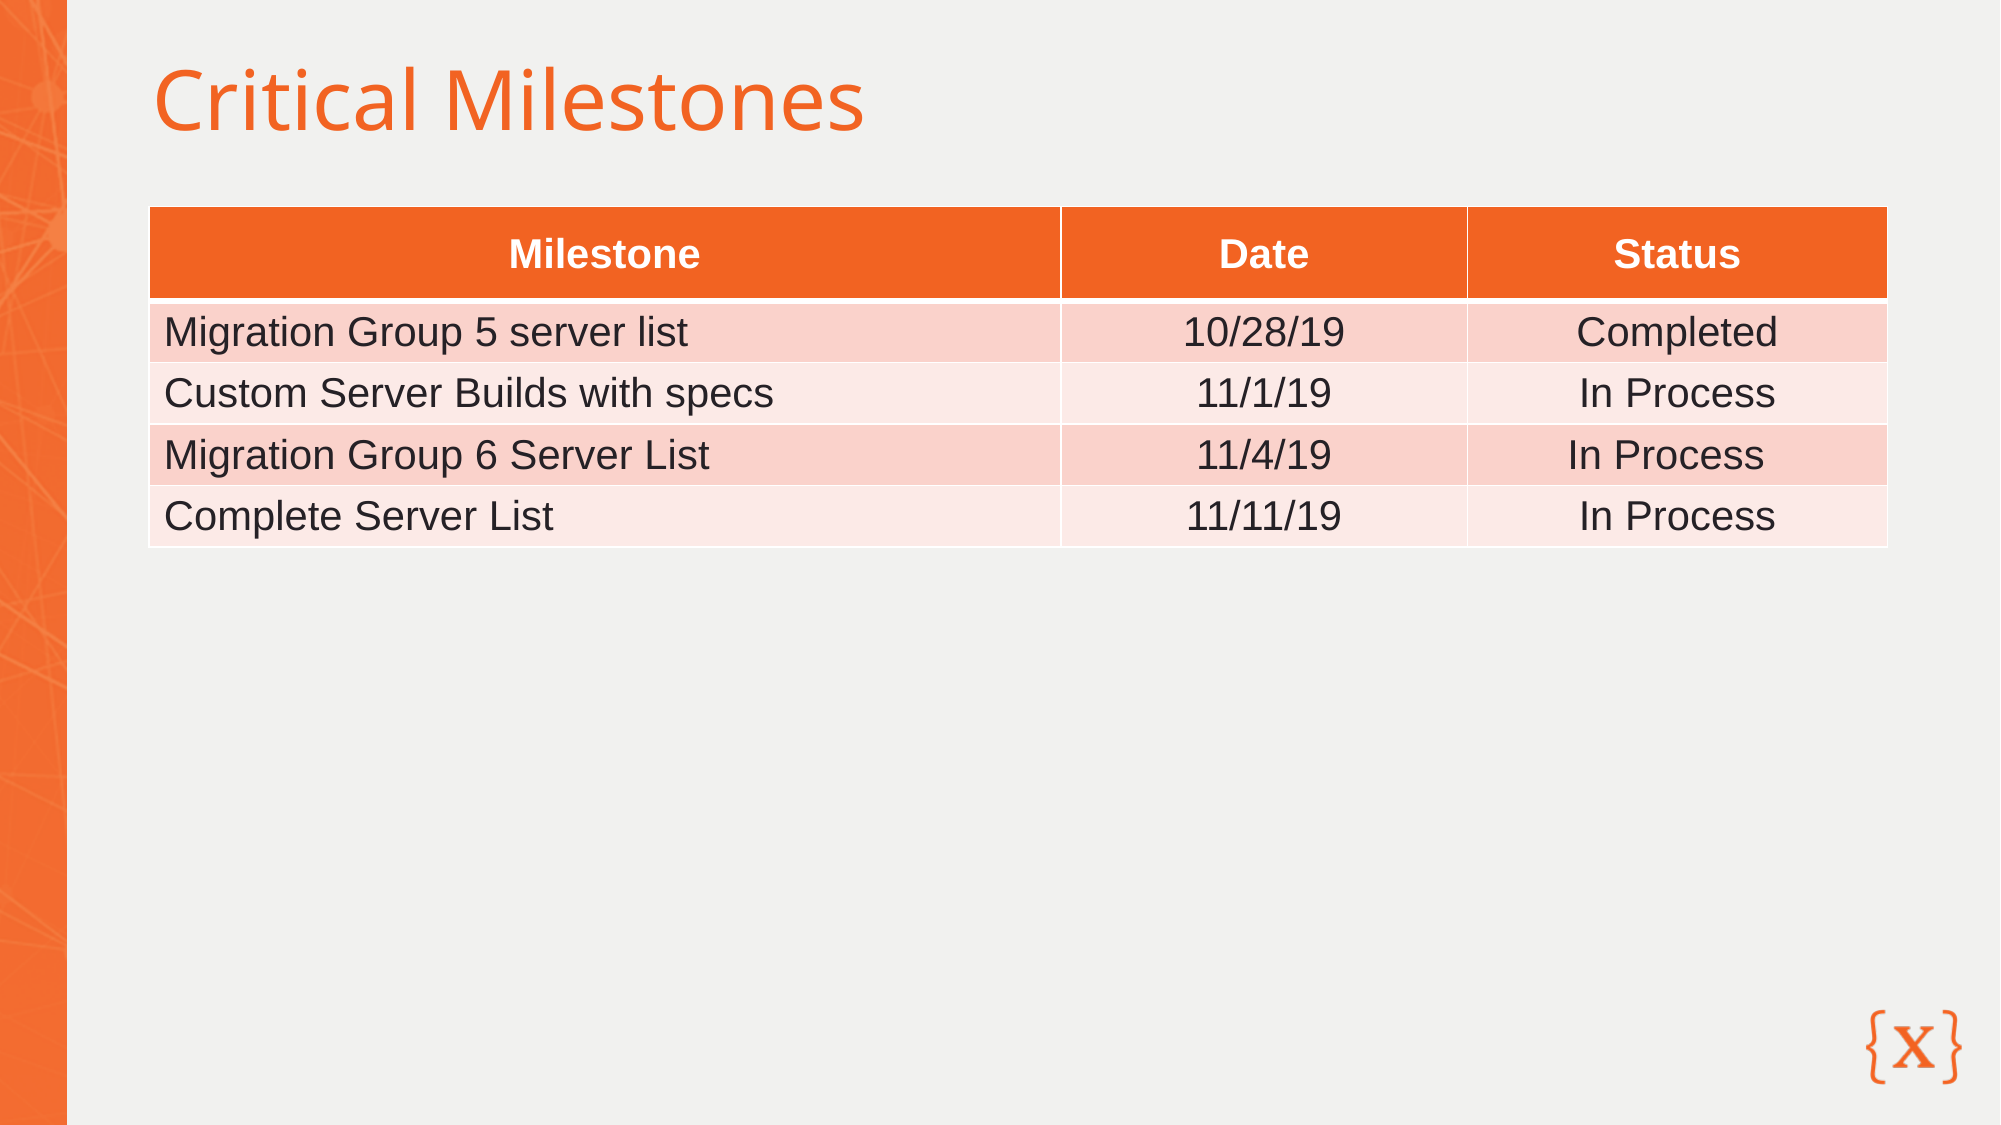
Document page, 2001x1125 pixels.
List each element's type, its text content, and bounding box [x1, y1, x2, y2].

table_cell 11/4/19 [1062, 425, 1467, 485]
table_cell In Process [1468, 363, 1887, 423]
table_header Date [1062, 207, 1467, 298]
picture [0, 0, 67, 1125]
table_cell 10/28/19 [1062, 304, 1467, 362]
table_header Milestone [150, 207, 1060, 298]
table_cell 11/1/19 [1062, 363, 1467, 423]
table_cell Completed [1468, 304, 1887, 362]
table_cell Migration Group 6 Server List [150, 425, 1060, 485]
picture [1862, 1000, 1966, 1094]
table_header Status [1468, 207, 1887, 298]
table_cell 11/11/19 [1062, 486, 1467, 546]
table_cell In Process [1468, 425, 1887, 485]
table_cell Complete Server List [150, 486, 1060, 546]
table_cell Custom Server Builds with specs [150, 363, 1060, 423]
table_cell Migration Group 5 server list [150, 304, 1060, 362]
table_cell In Process [1468, 486, 1887, 546]
title Critical Milestones [137, 32, 1863, 174]
